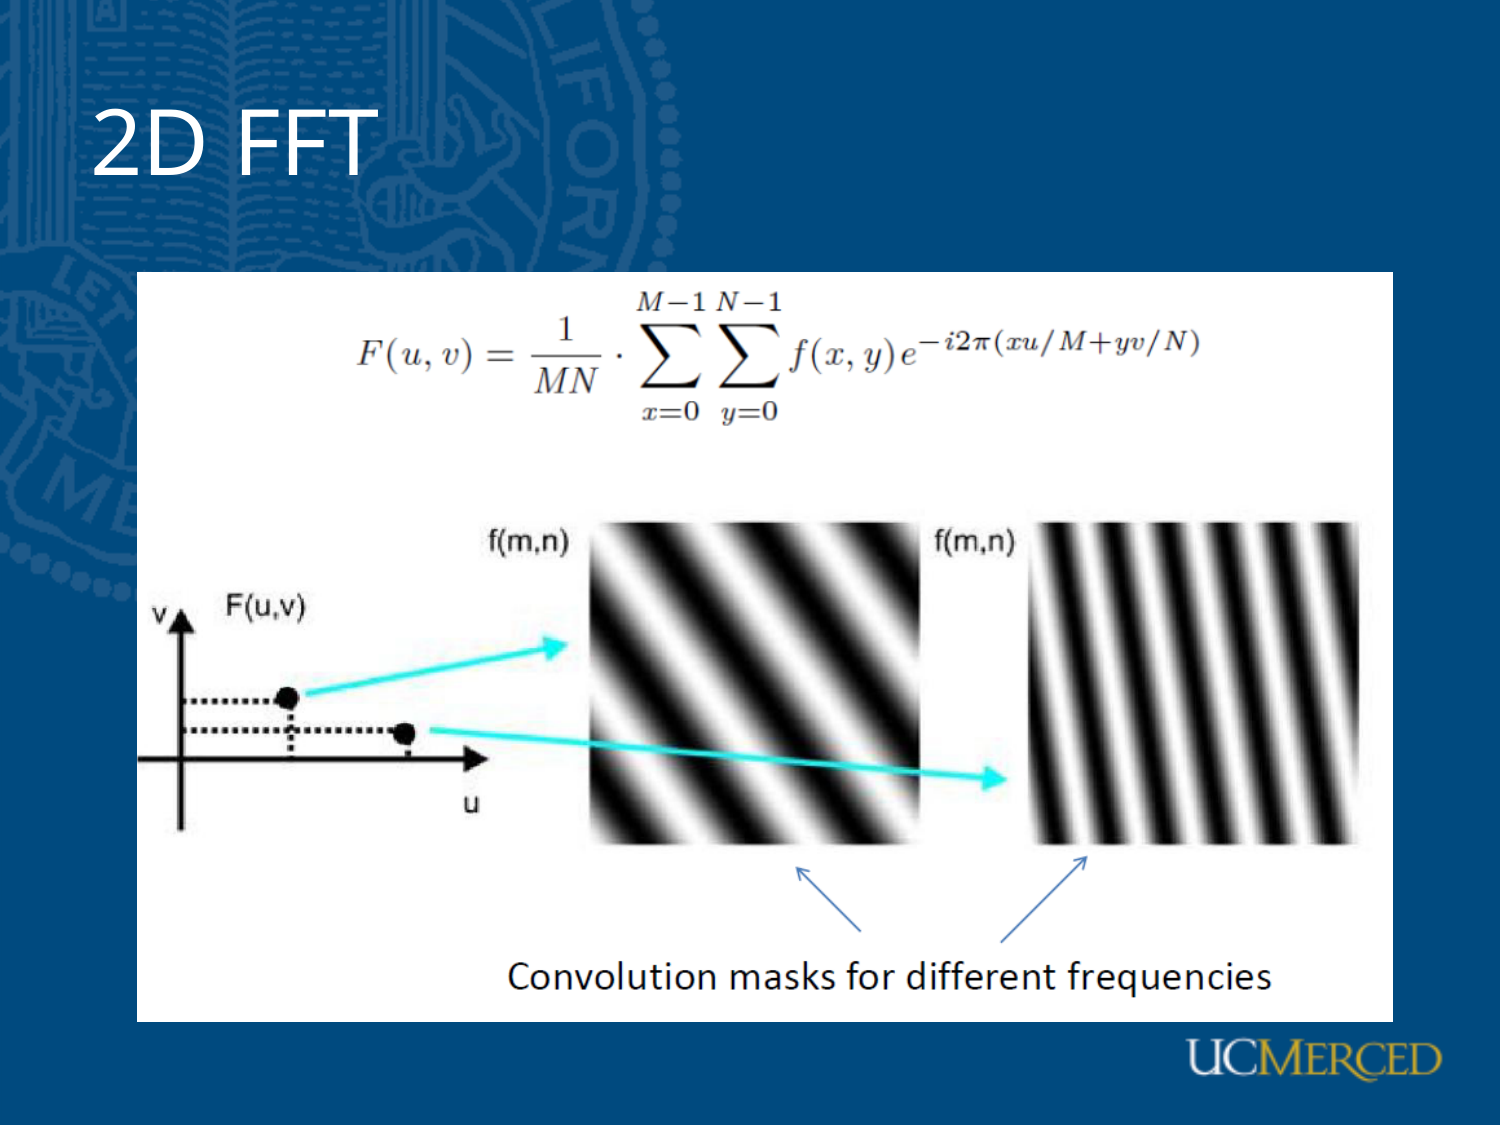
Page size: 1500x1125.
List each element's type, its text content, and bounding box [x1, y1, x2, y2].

picture [0, 0, 1500, 1125]
title 2D FFT [75, 45, 1425, 233]
